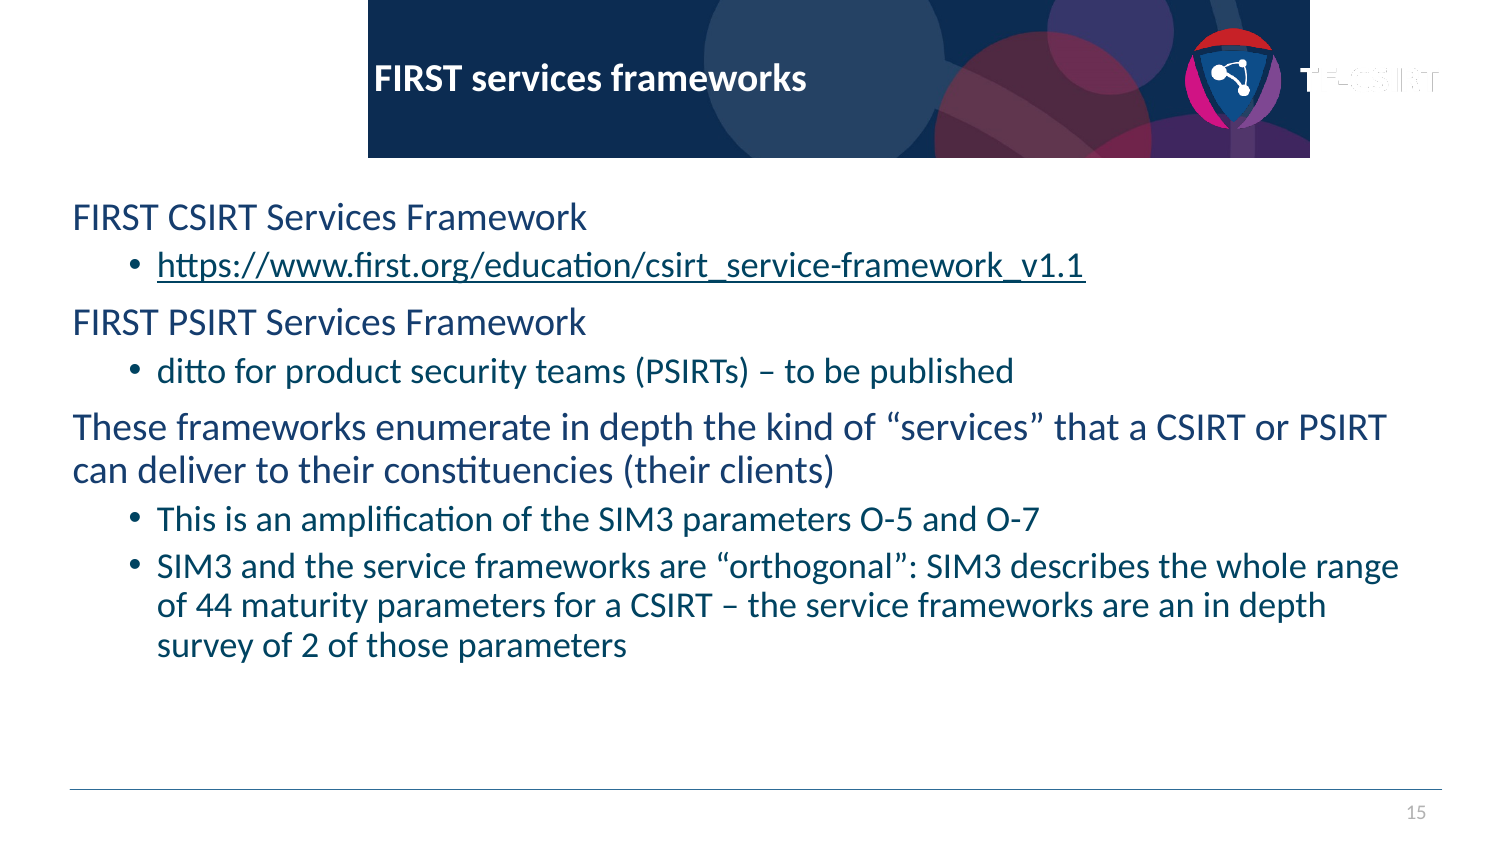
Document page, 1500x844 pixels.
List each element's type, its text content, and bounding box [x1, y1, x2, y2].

title Starting point #4 : FIRST services frameworks [57, 21, 1114, 136]
list FIRST CSIRT Services Framework https://www.first.org/education/csirt_service-framework_v1.1 FIRST PSIRT Services Framework ditto for product security teams (PSIRTs) – to be published These frameworks enumerate in depth the kind of “services” that a CSIRT or PSIRT can deliver to their constituencies (their clients) This is an amplification of the SIM3 parameters O-5 and O-7 SIM3 and the service frameworks are “orthogonal”: SIM3 describes the whole range of 44 maturity parameters for a CSIRT – the service frameworks are an in depth survey of 2 of those parameters [57, 188, 1442, 789]
slide_number 15 [1104, 788, 1442, 834]
picture [368, 0, 1439, 158]
